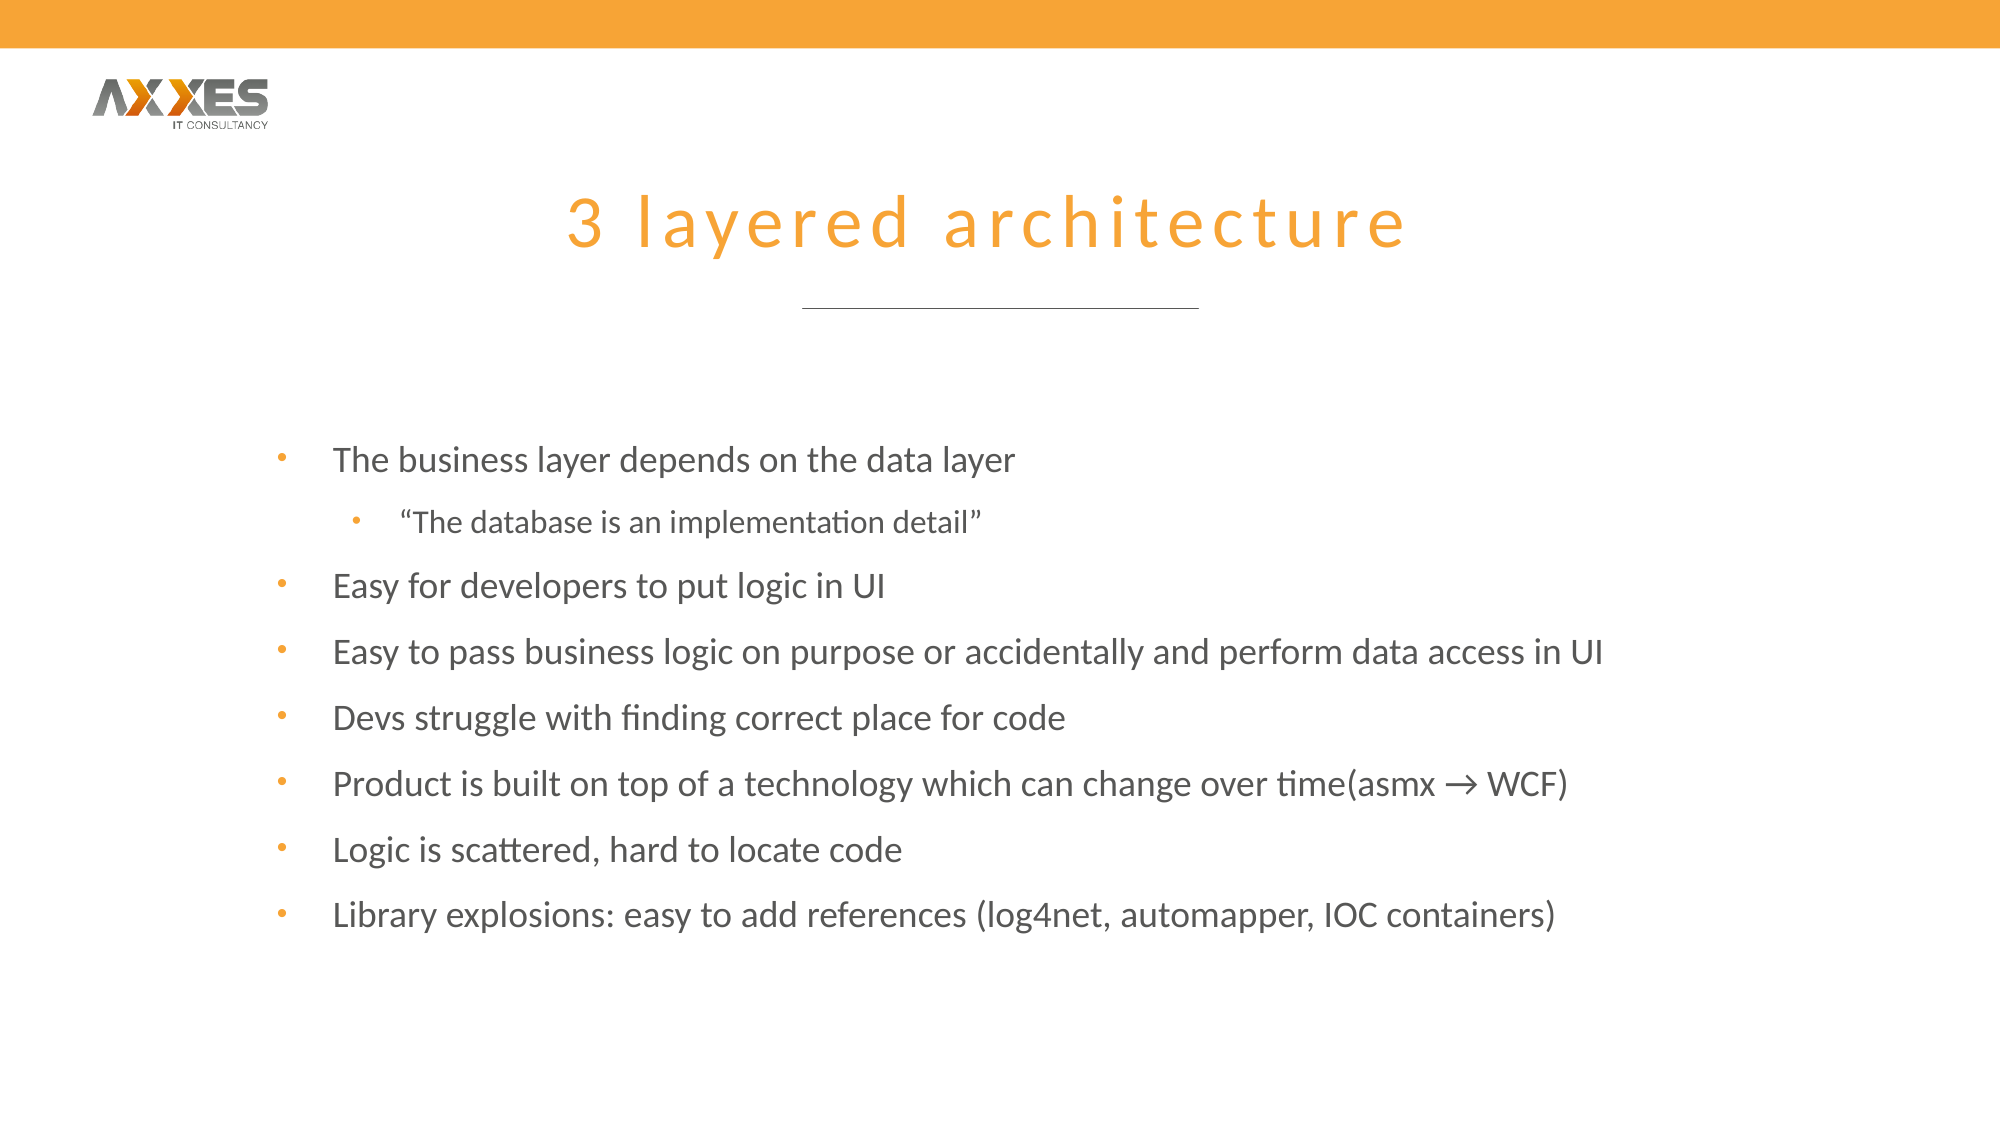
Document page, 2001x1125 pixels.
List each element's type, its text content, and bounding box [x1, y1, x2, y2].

picture [92, 79, 268, 129]
title 3 layered architecture [267, 159, 1705, 276]
list The business layer depends on the data layer “The database is an implementation detail” Easy for developers to put logic in UI​ Easy to pass business logic on purpose or accidentally and perform data access in UI Devs struggle with finding correct place for code​ Product is built on top of a technology which can change over time(asmx → WCF)​ Logic is scattered, hard to locate code​ Library explosions: easy to add references (log4net, automapper, IOC containers) [261, 427, 1710, 988]
